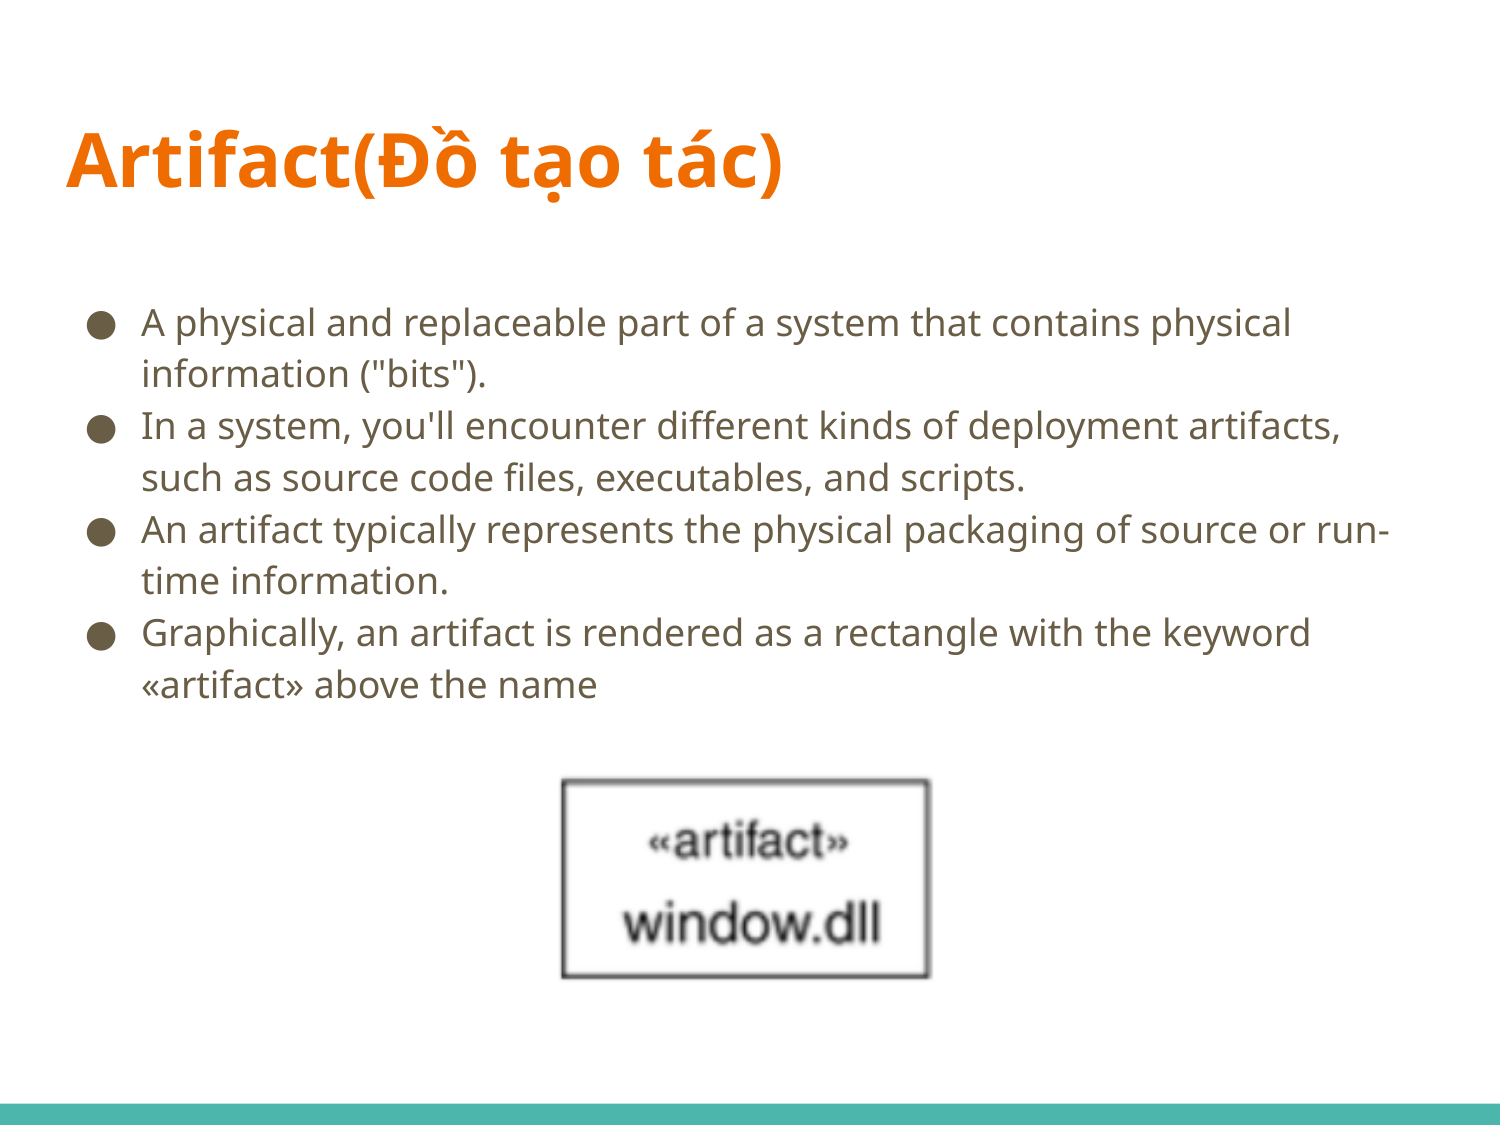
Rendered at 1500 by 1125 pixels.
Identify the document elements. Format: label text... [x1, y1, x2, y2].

list A physical and replaceable part of a system that contains physical information ("bits"). In a system, you'll encounter different kinds of deployment artifacts, such as source code files, executables, and scripts. An artifact typically represents the physical packaging of source or run-time information. Graphically, an artifact is rendered as a rectangle with the keyword «artifact» above the name [51, 276, 1449, 945]
title Artifact(Đồ tạo tác) [51, 97, 1449, 252]
picture [548, 763, 952, 997]
